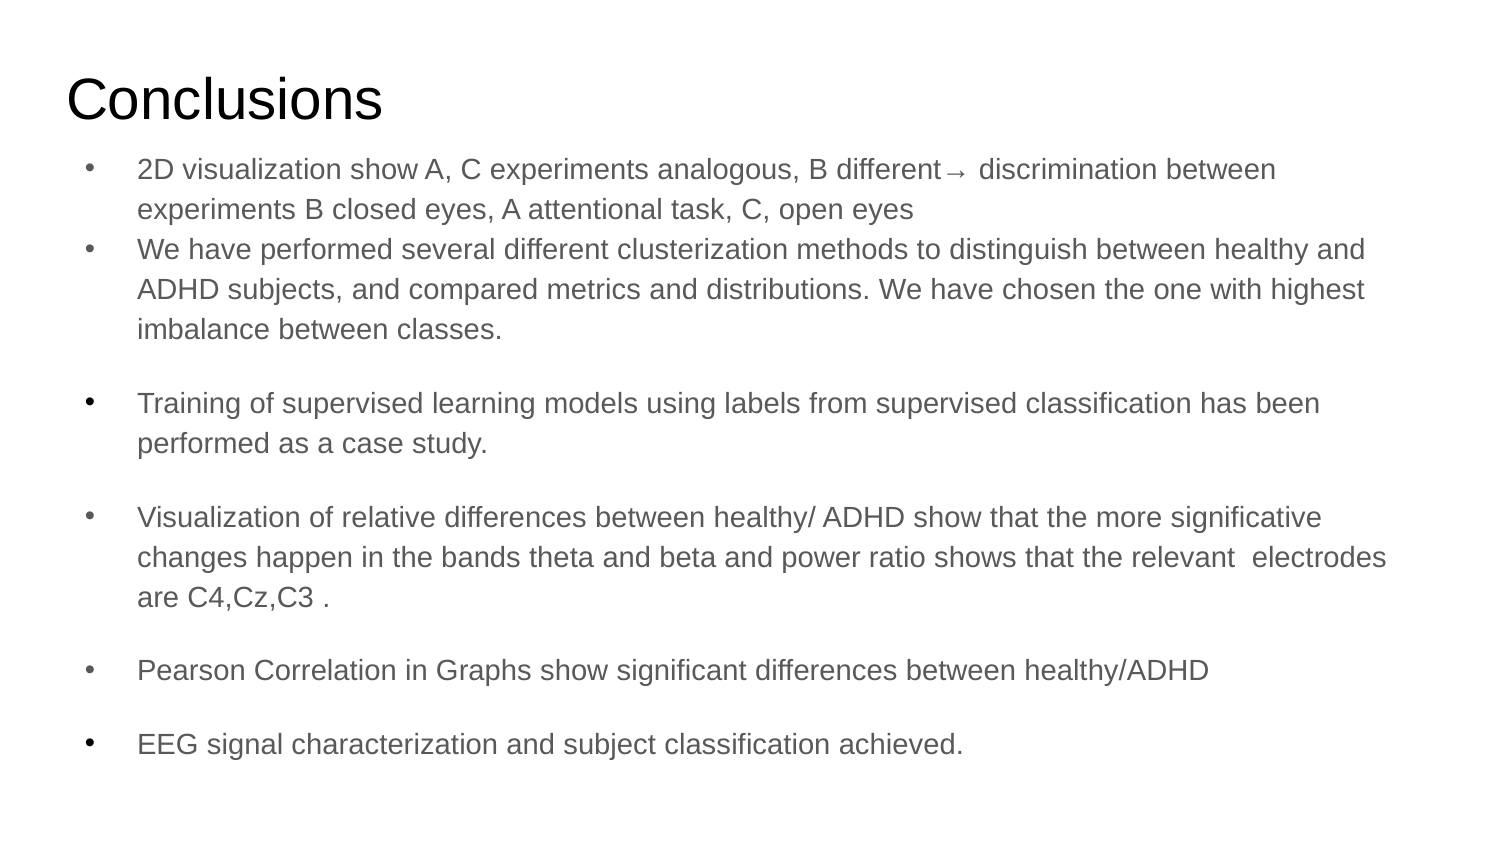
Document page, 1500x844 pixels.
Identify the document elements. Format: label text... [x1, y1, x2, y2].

title Conclusions [51, 46, 1449, 141]
list 2D visualization show A, C experiments analogous, B different→ discrimination between experiments B closed eyes, A attentional task, C, open eyes We have performed several different clusterization methods to distinguish between healthy and ADHD subjects, and compared metrics and distributions. We have chosen the one with highest imbalance between classes. Training of supervised learning models using labels from supervised classification has been performed as a case study. Visualization of relative differences between healthy/ ADHD show that the more significative changes happen in the bands theta and beta and power ratio shows that the relevant electrodes are C4,Cz,C3 . Pearson Correlation in Graphs show significant differences between healthy/ADHD EEG signal characterization and subject classification achieved. [47, 95, 1445, 799]
